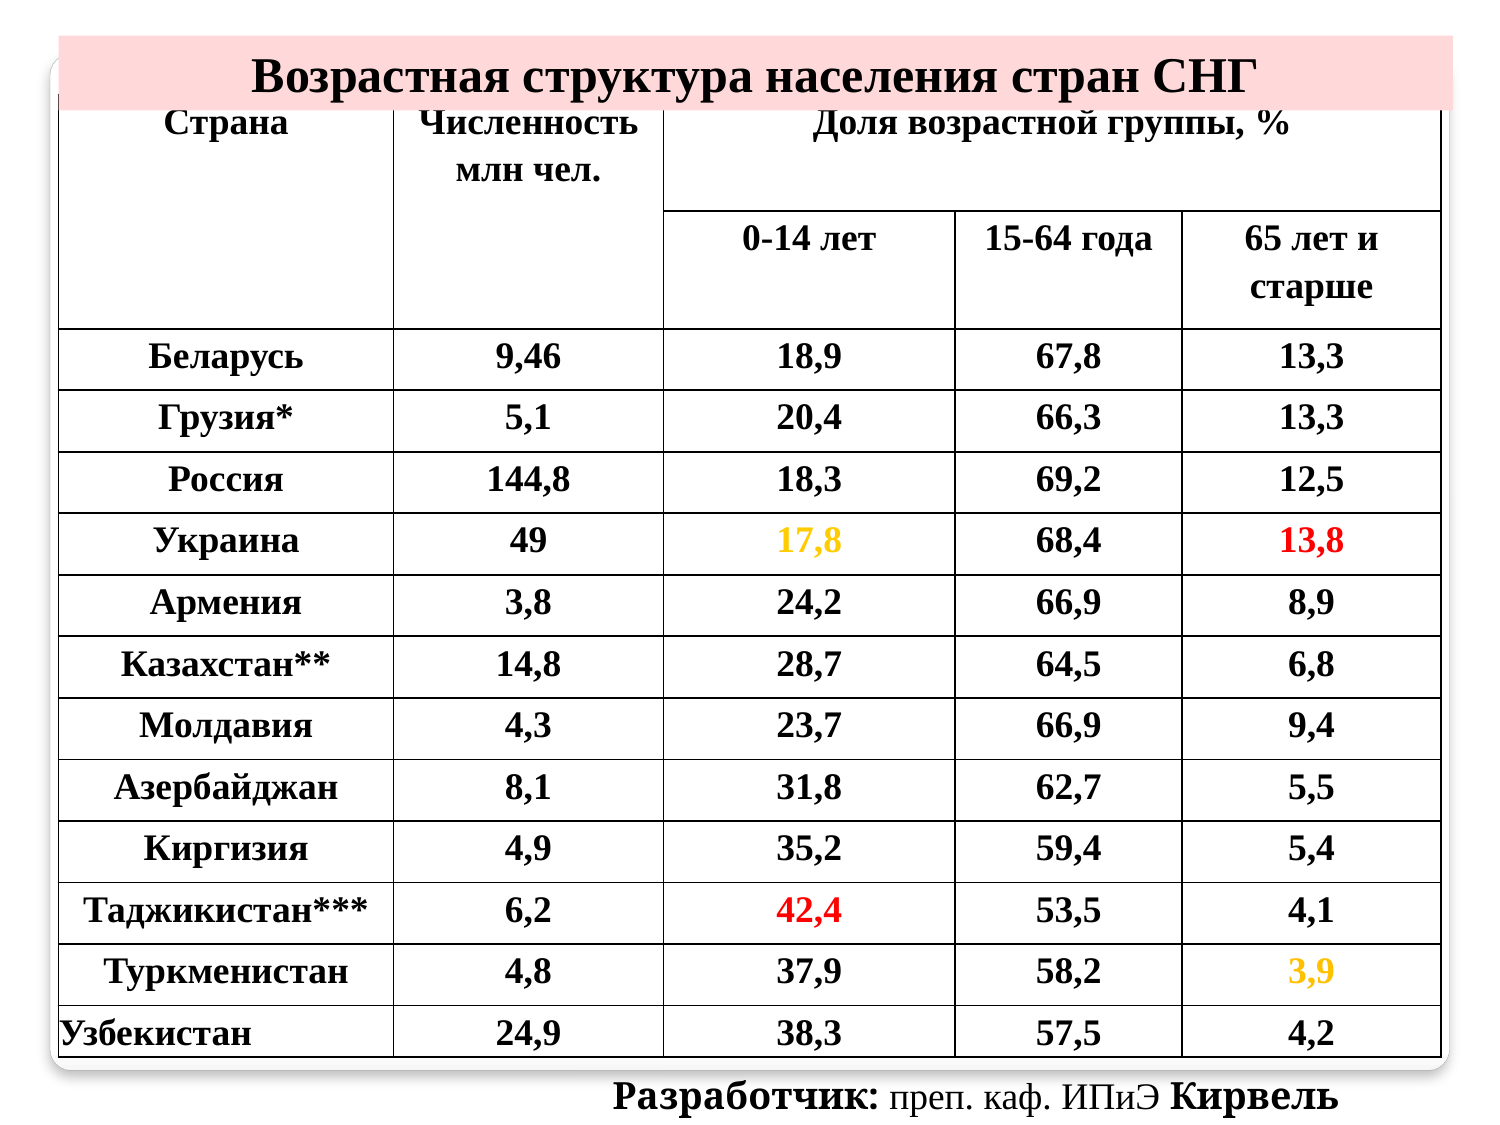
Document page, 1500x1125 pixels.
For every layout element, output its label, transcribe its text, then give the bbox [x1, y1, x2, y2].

table_cell 13,3 [1183, 391, 1440, 451]
table_cell 144,8 [394, 453, 663, 512]
table_cell 4,2 [1183, 1006, 1440, 1056]
table_cell 20,4 [664, 391, 954, 451]
table_cell 18,9 [664, 330, 954, 389]
table_cell 67,8 [956, 330, 1181, 389]
table_cell 68,4 [956, 514, 1181, 574]
table_cell Беларусь [59, 330, 393, 389]
table_cell 5,5 [1183, 760, 1440, 820]
table_cell 35,2 [664, 822, 954, 882]
table_cell 4,8 [394, 945, 663, 1005]
table_cell Молдавия [59, 699, 393, 759]
table_cell 9,46 [394, 330, 663, 389]
table_cell 23,7 [664, 699, 954, 759]
table_cell 3,9 [1183, 945, 1440, 1005]
table_cell 37,9 [664, 945, 954, 1005]
table_cell Узбекистан [59, 1006, 393, 1056]
table_cell Грузия* [59, 391, 393, 451]
table_cell 59,4 [956, 822, 1181, 882]
table_cell 0-14 лет [664, 212, 954, 328]
text_box Разработчик: преп. каф. ИПиЭ Кирвель П.И. [597, 1064, 1431, 1125]
table_cell 4,1 [1183, 883, 1440, 943]
table_cell 58,2 [956, 945, 1181, 1005]
table_cell 4,9 [394, 822, 663, 882]
table_cell 64,5 [956, 637, 1181, 697]
table_cell 42,4 [664, 883, 954, 943]
table_cell Азербайджан [59, 760, 393, 820]
table_cell Украина [59, 514, 393, 574]
table_header Численность млн чел. [394, 111, 663, 328]
table_cell 14,8 [394, 637, 663, 697]
table_cell 13,3 [1183, 330, 1440, 389]
table_cell 6,8 [1183, 637, 1440, 697]
table_cell 12,5 [1183, 453, 1440, 512]
table_cell 18,3 [664, 453, 954, 512]
table_cell Казахстан** [59, 637, 393, 697]
table_cell 13,8 [1183, 514, 1440, 574]
table_cell 53,5 [956, 883, 1181, 943]
table_header Доля возрастной группы, % [664, 111, 1440, 210]
table_cell 65 лет и старше [1183, 212, 1440, 328]
table_cell 6,2 [394, 883, 663, 943]
table_cell 15-64 года [956, 212, 1181, 328]
table_cell 69,2 [956, 453, 1181, 512]
table_cell 66,9 [956, 699, 1181, 759]
table_cell 8,9 [1183, 576, 1440, 635]
table_cell 28,7 [664, 637, 954, 697]
table_cell 66,3 [956, 391, 1181, 451]
table_cell 5,1 [394, 391, 663, 451]
table_cell 17,8 [664, 514, 954, 574]
table_cell 49 [394, 514, 663, 574]
table_cell 9,4 [1183, 699, 1440, 759]
table_cell 3,8 [394, 576, 663, 635]
table_cell 62,7 [956, 760, 1181, 820]
table_cell Армения [59, 576, 393, 635]
table_cell 38,3 [664, 1006, 954, 1056]
table_cell Россия [59, 453, 393, 512]
table_cell 31,8 [664, 760, 954, 820]
table_cell Киргизия [59, 822, 393, 882]
table_header Страна [59, 111, 393, 328]
table_cell 66,9 [956, 576, 1181, 635]
table_cell 57,5 [956, 1006, 1181, 1056]
table_cell Таджикистан*** [59, 883, 393, 943]
table_cell 24,2 [664, 576, 954, 635]
table_cell 4,3 [394, 699, 663, 759]
table_cell 24,9 [394, 1006, 663, 1056]
table_cell 5,4 [1183, 822, 1440, 882]
table_cell 8,1 [394, 760, 663, 820]
text_box Возрастная структура населения стран СНГ [58, 35, 1453, 111]
table_cell Туркменистан [59, 945, 393, 1005]
